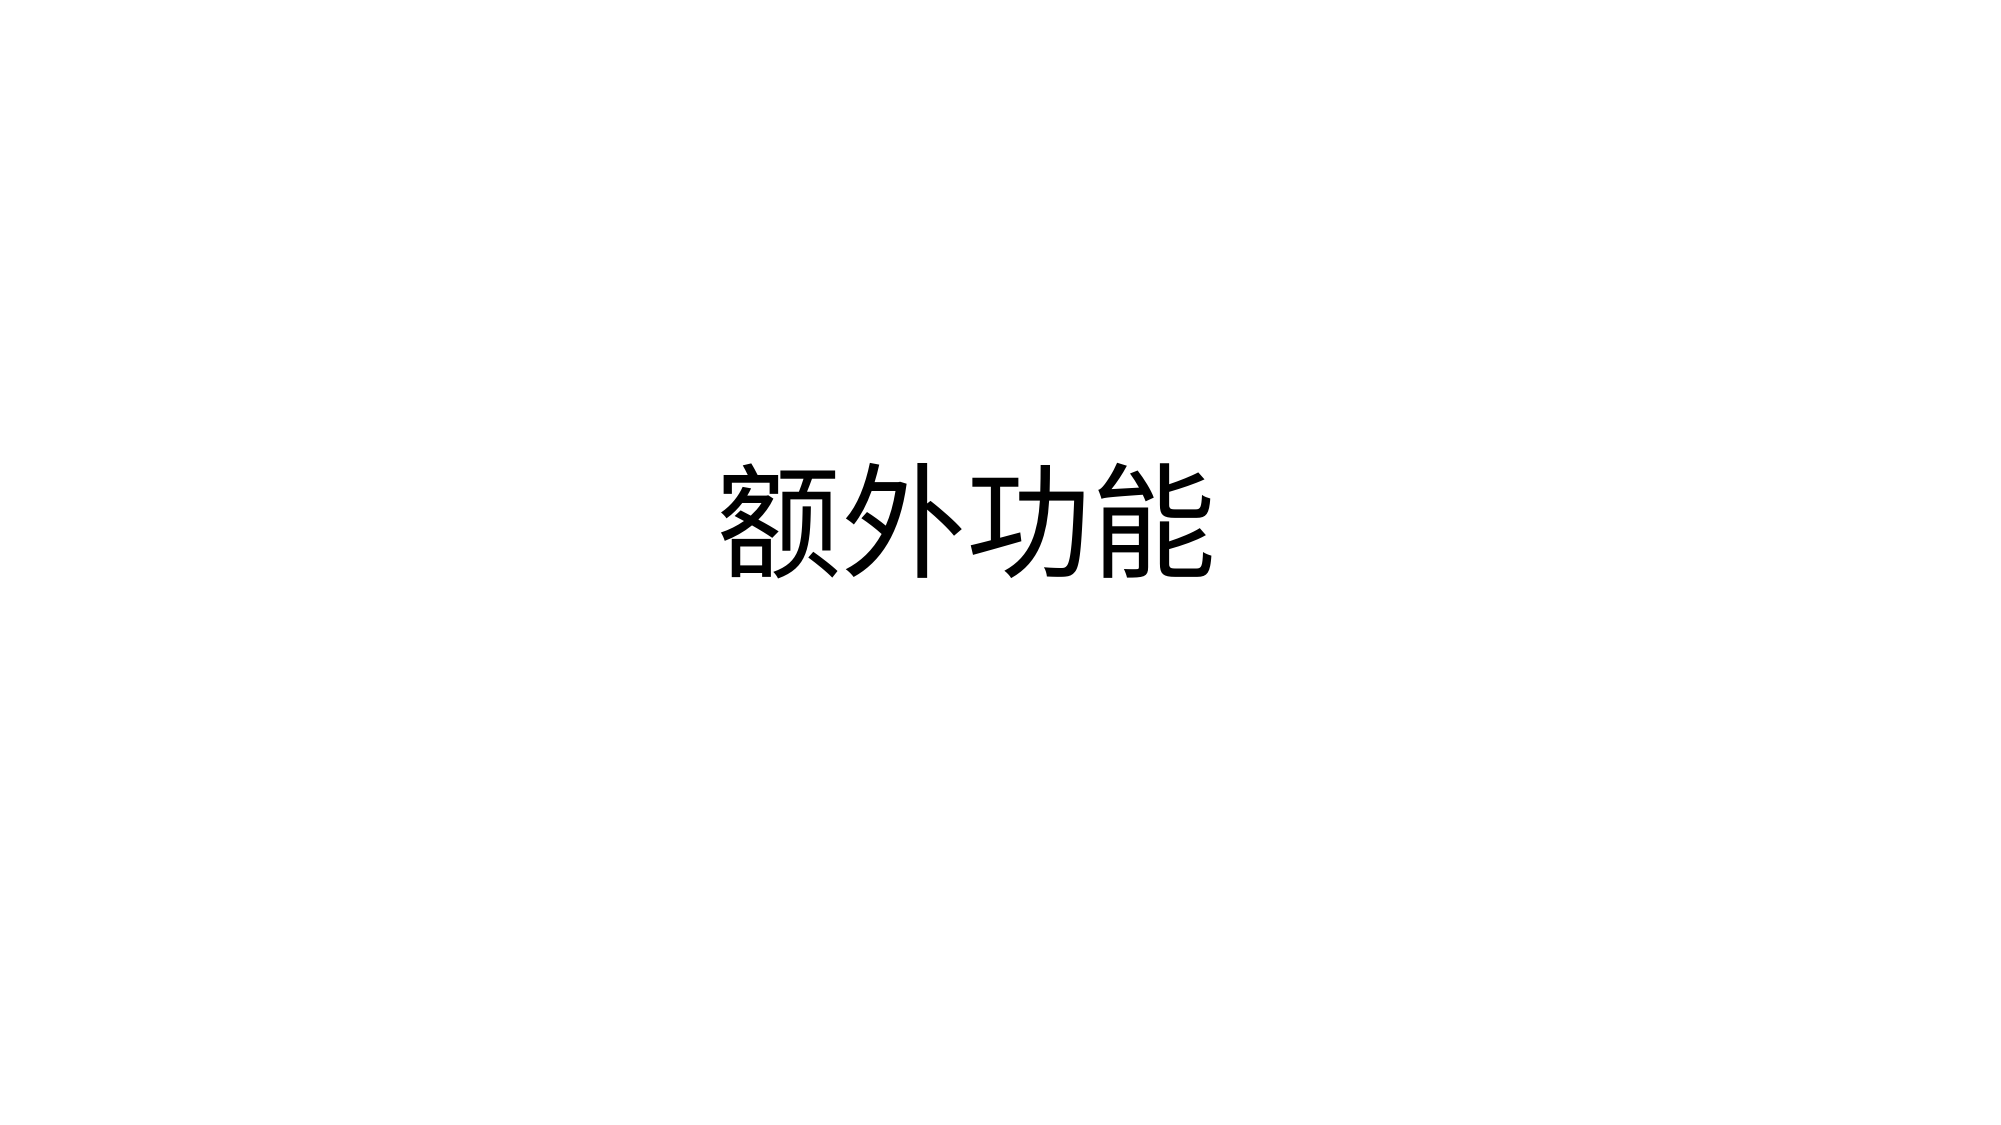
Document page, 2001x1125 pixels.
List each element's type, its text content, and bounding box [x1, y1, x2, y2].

title 额外功能 [701, 419, 2000, 637]
